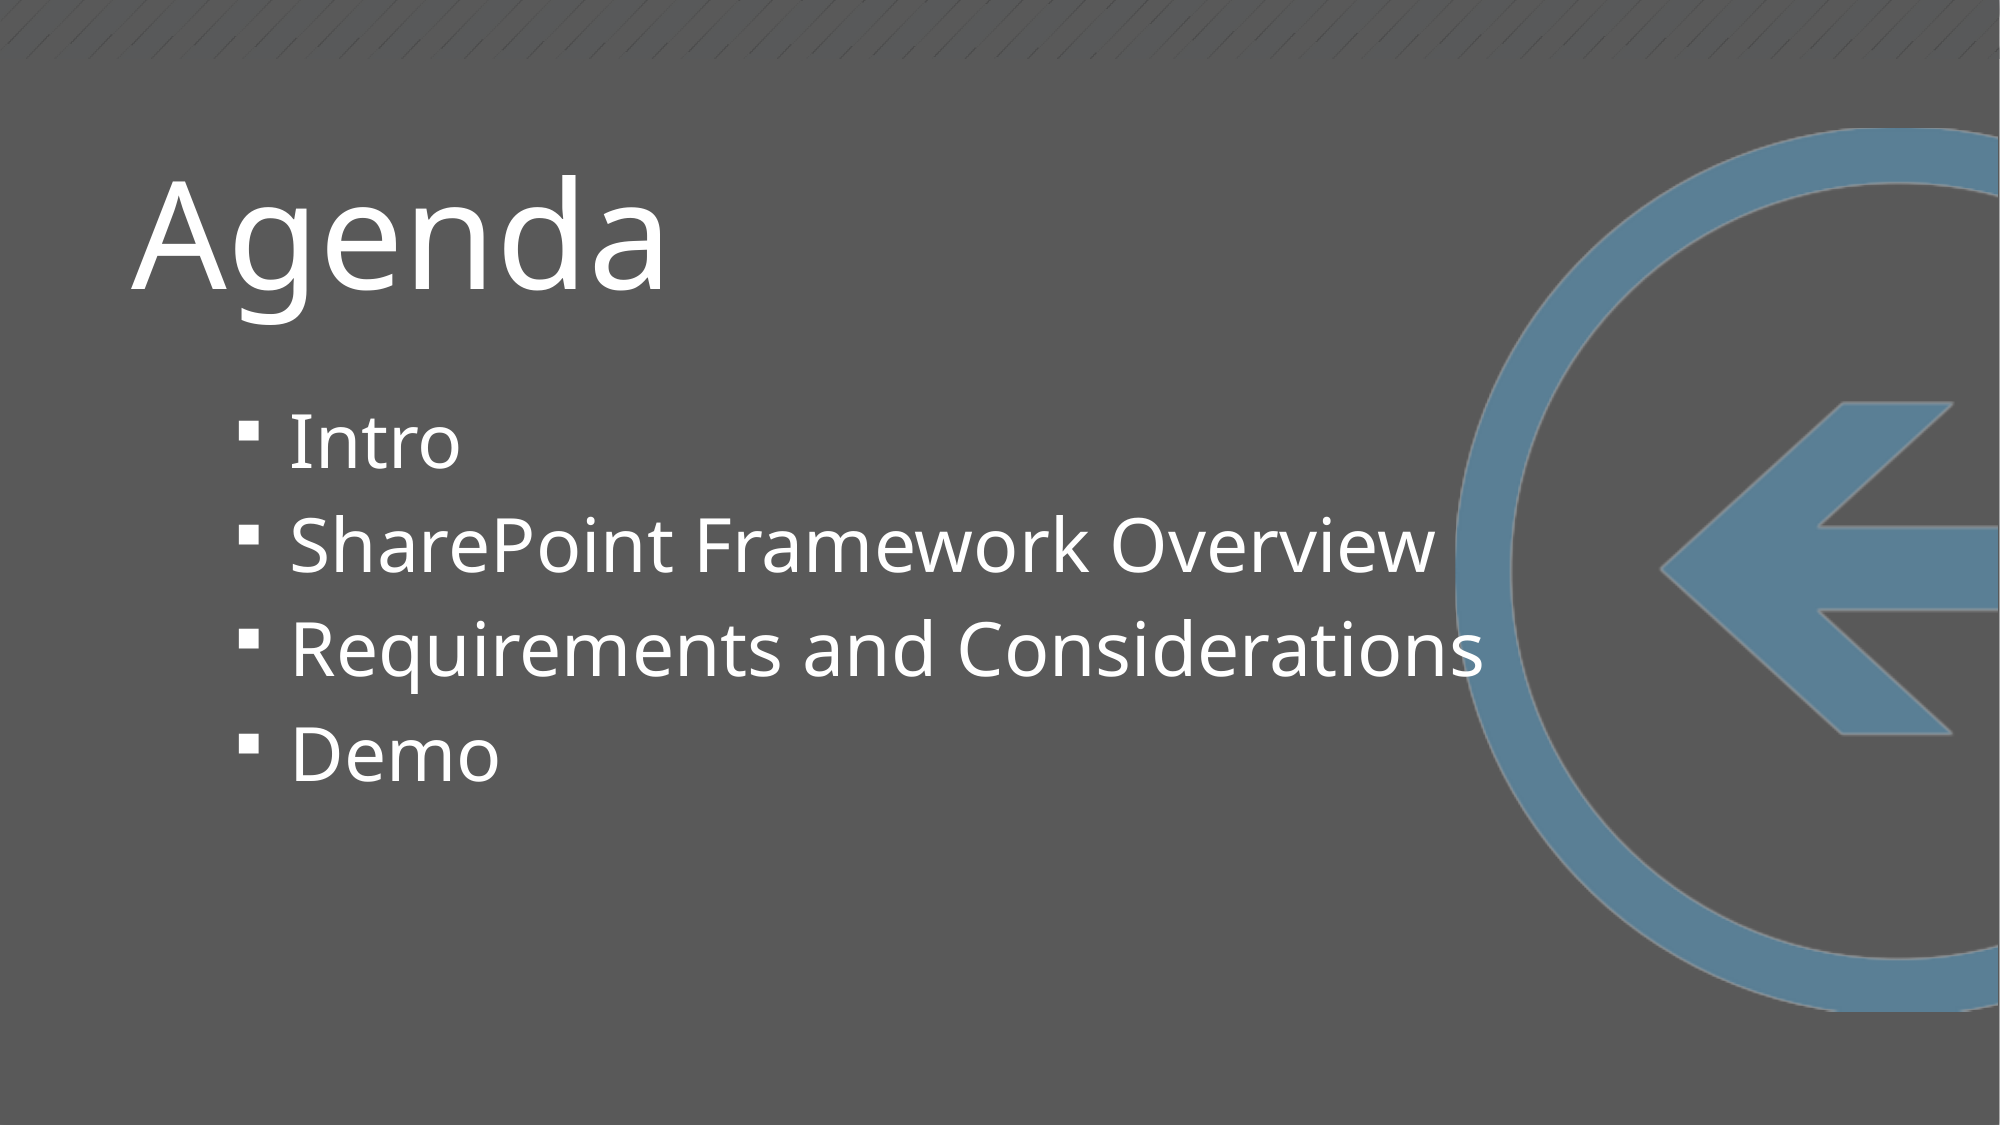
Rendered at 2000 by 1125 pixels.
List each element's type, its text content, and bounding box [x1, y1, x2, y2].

list Intro SharePoint Framework Overview Requirements and Considerations Demo [218, 396, 1620, 1035]
